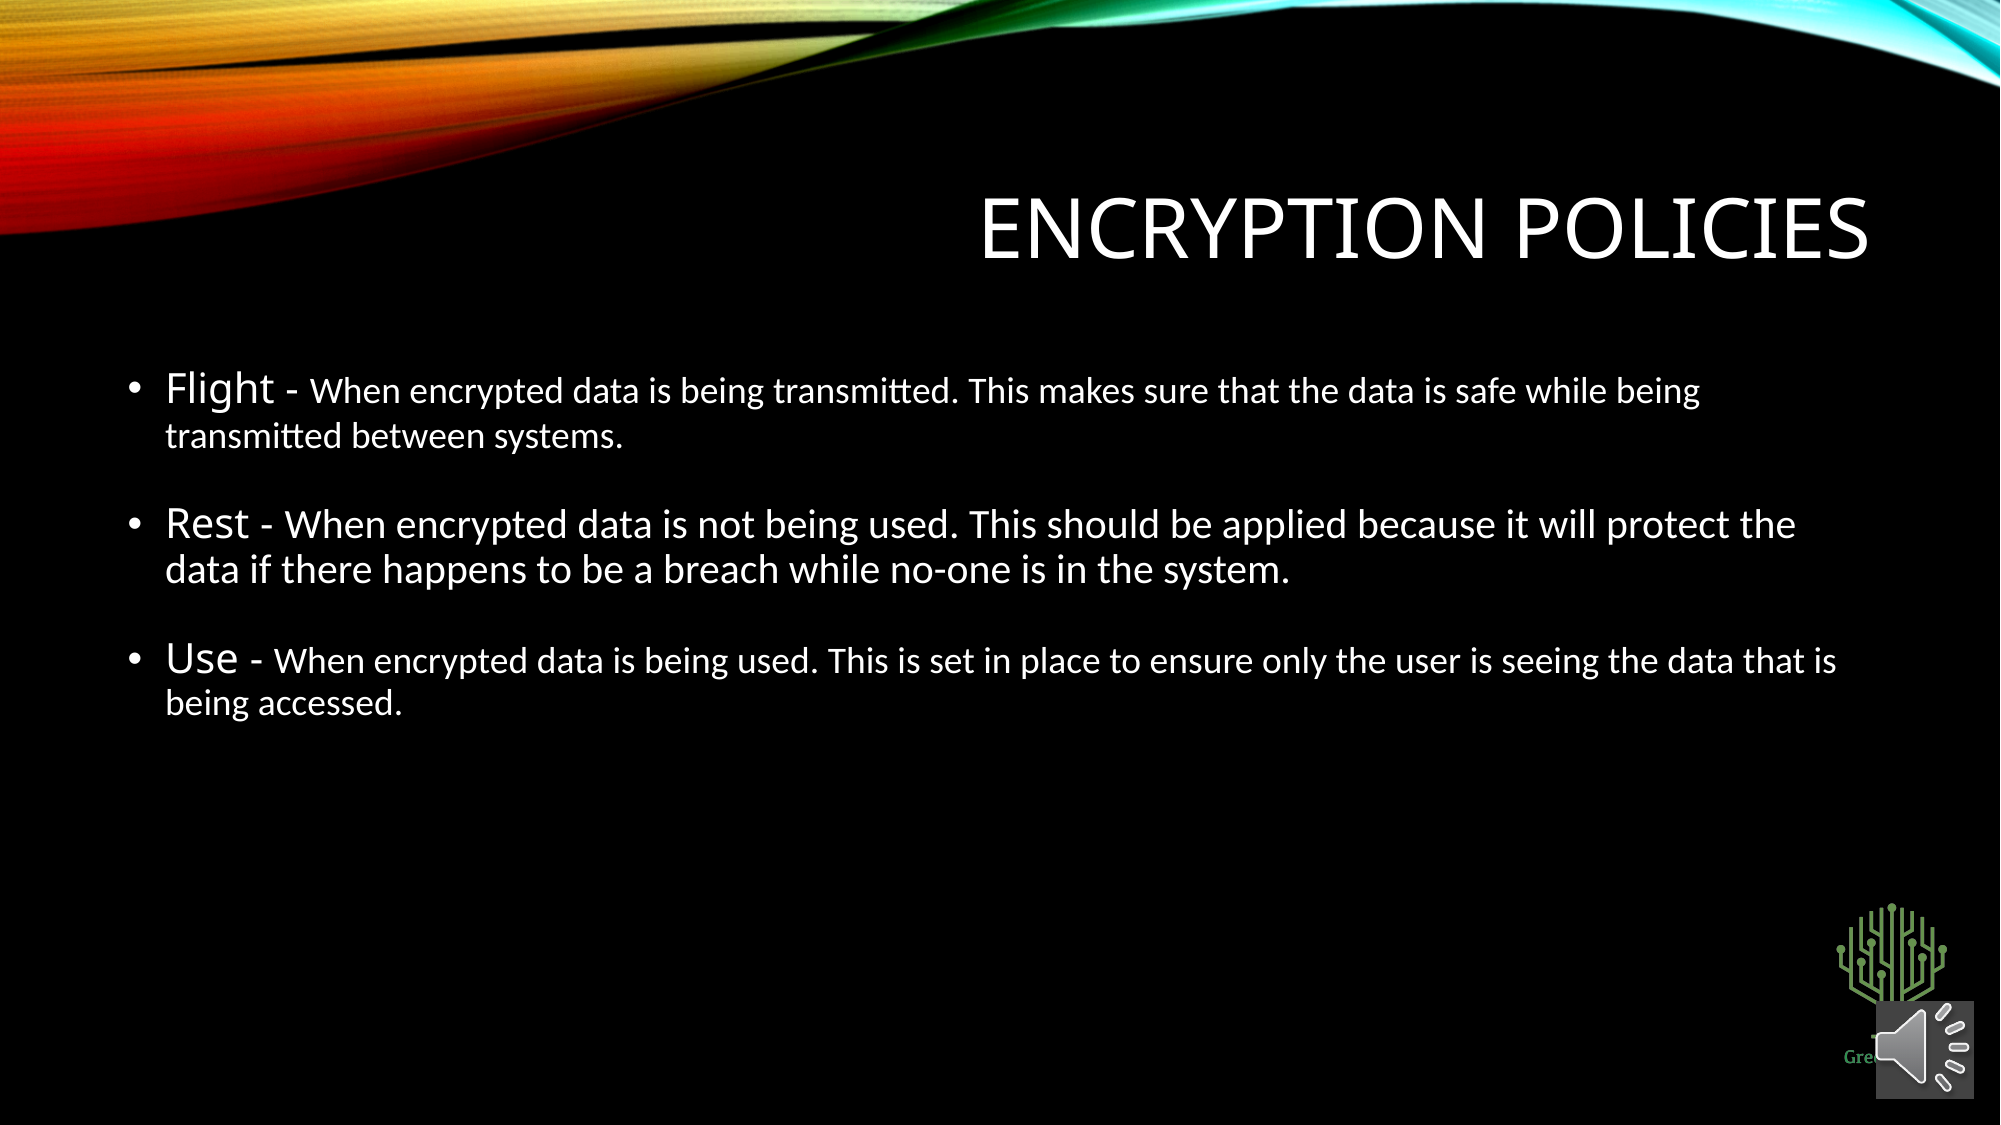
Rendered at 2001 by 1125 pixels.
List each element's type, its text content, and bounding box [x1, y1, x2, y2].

list Flight - When encrypted data is being transmitted. This makes sure that the data is safe while being transmitted between systems. Rest - When encrypted data is not being used. This should be applied because it will protect the data if there happens to be a breach while no-one is in the system. Use - When encrypted data is being used. This is set in place to ensure only the user is seeing the data that is being accessed. [112, 360, 1888, 1021]
picture [0, 0, 2000, 237]
title ENCRYPTION POLICIES [474, 125, 1888, 338]
picture [1817, 892, 1976, 1101]
